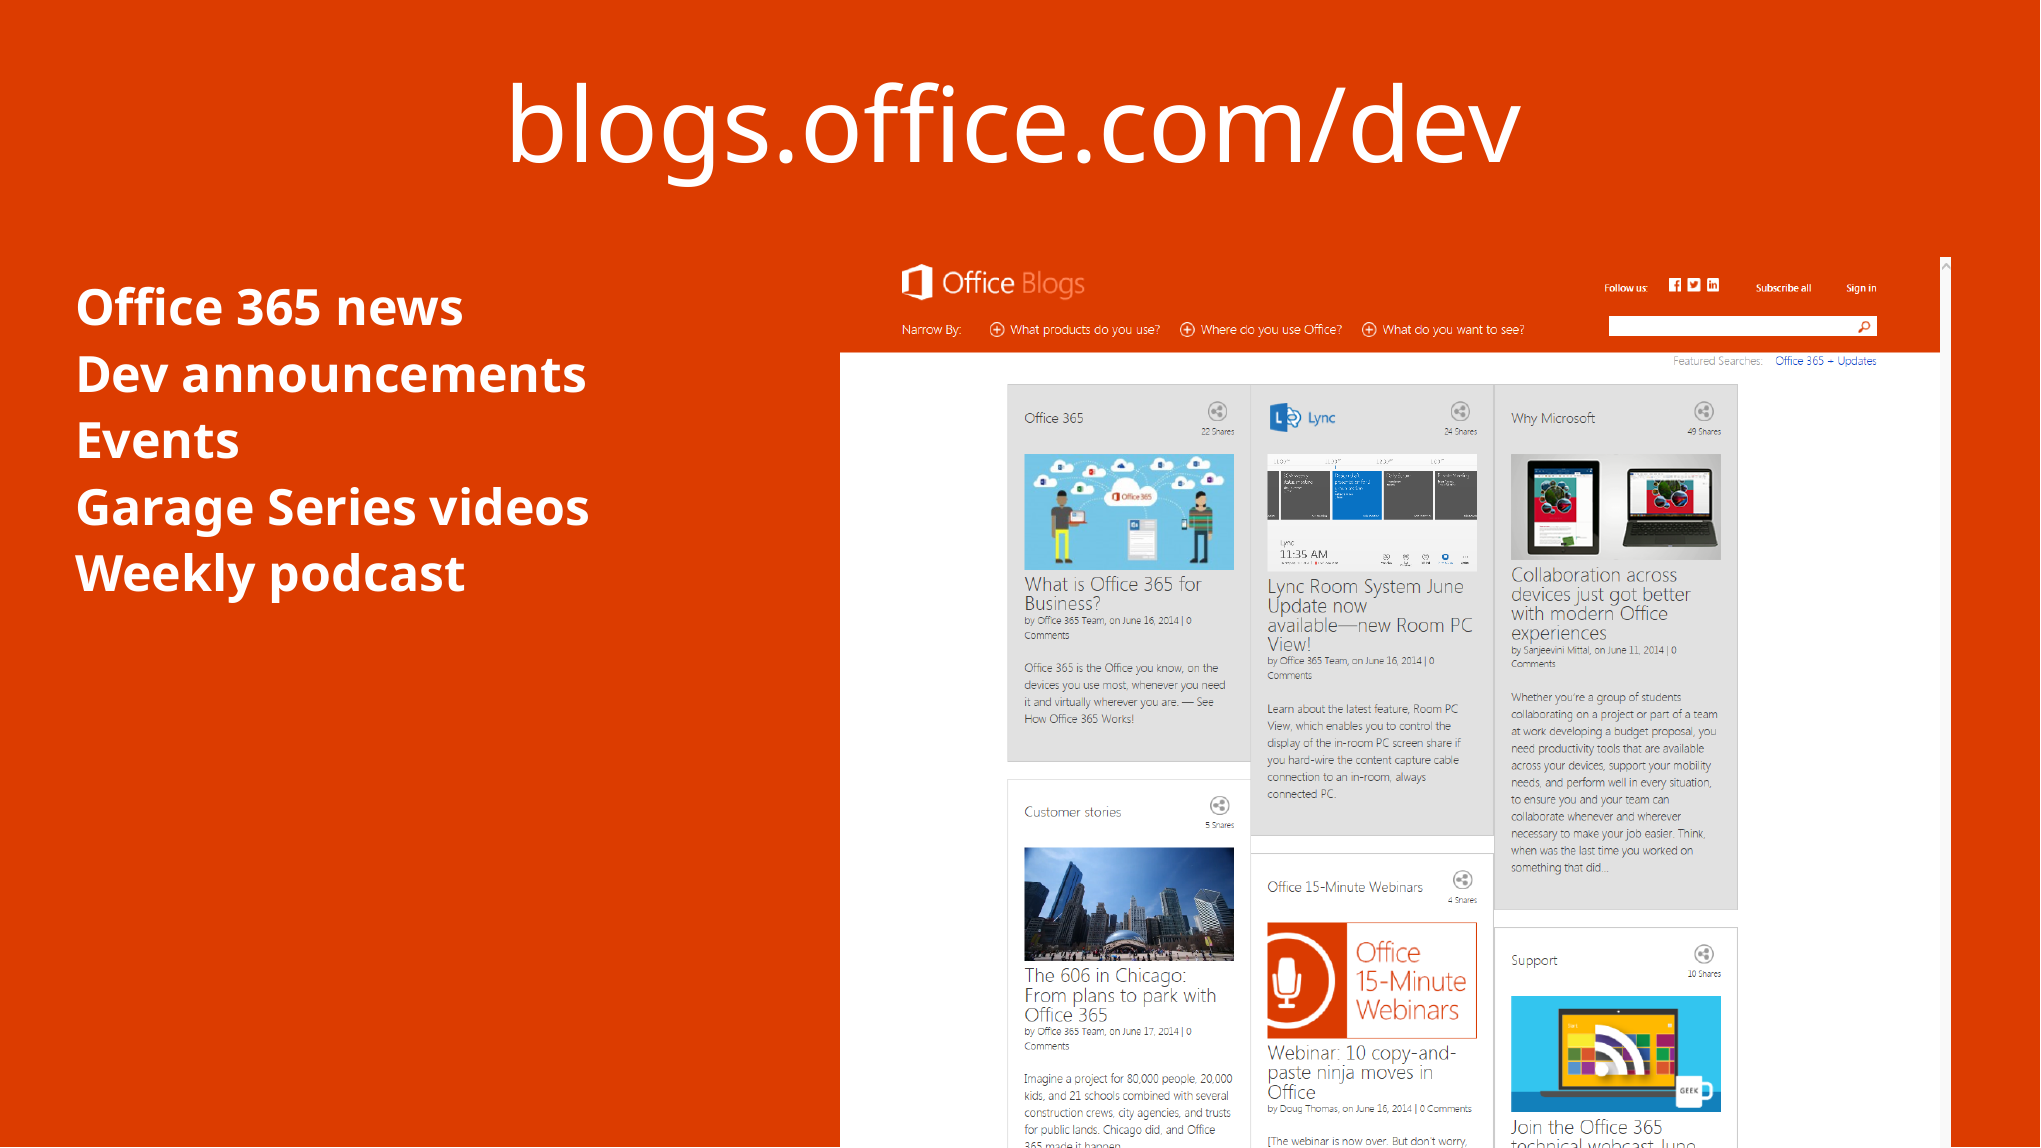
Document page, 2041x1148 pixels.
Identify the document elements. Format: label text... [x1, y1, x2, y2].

picture [839, 257, 1951, 1148]
text_box Office 365 news Dev announcements Events Garage Series videos Weekly podcast [45, 258, 630, 627]
text_box blogs.office.com/dev [0, 48, 2034, 209]
